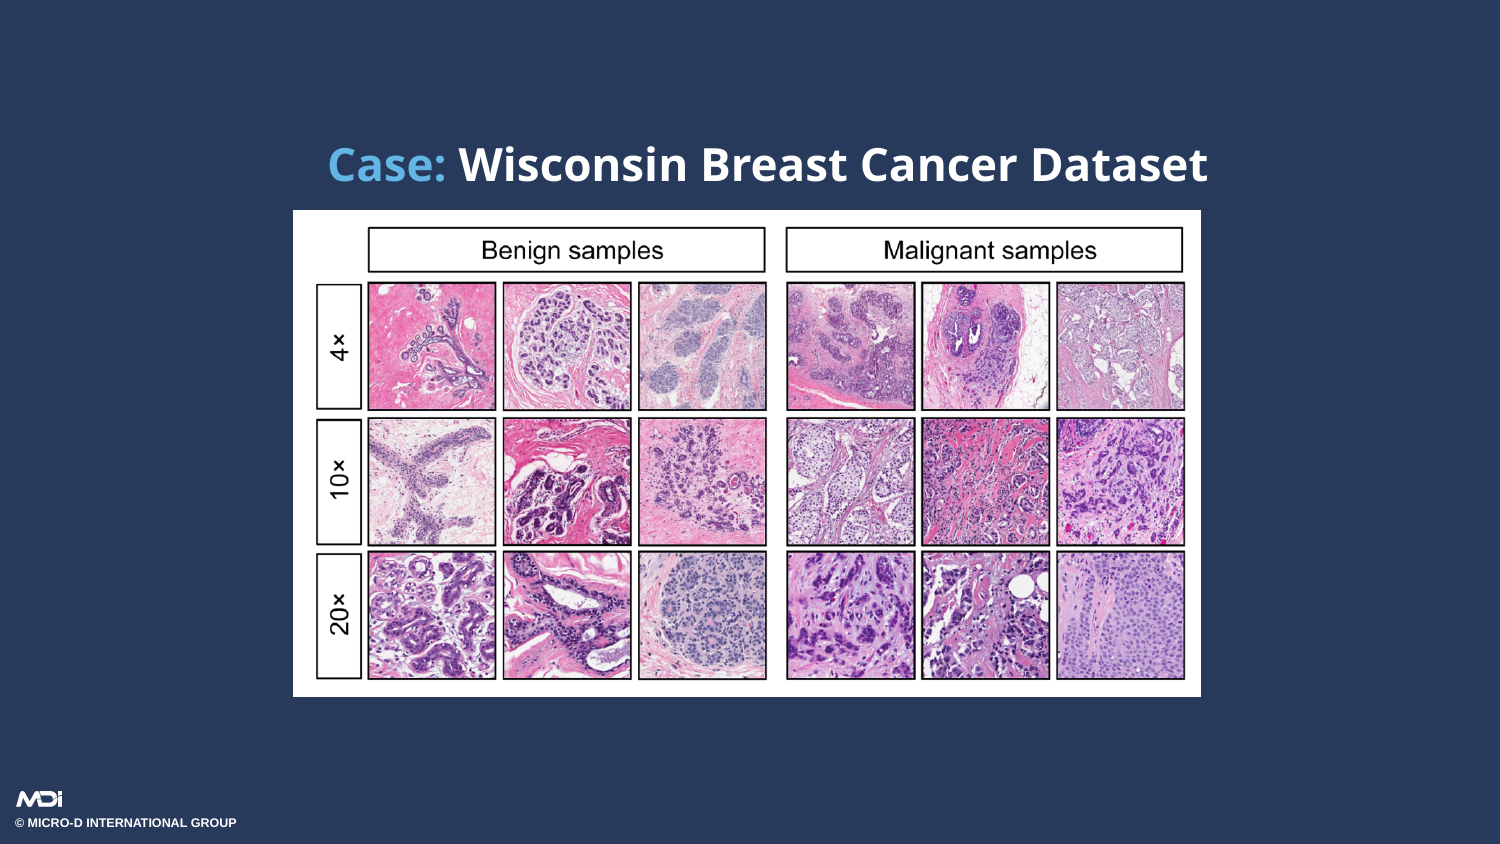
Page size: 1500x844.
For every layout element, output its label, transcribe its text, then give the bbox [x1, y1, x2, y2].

picture [293, 210, 1201, 697]
text_box Case: Wisconsin Breast Cancer Dataset [300, 120, 1339, 204]
picture [16, 791, 62, 807]
